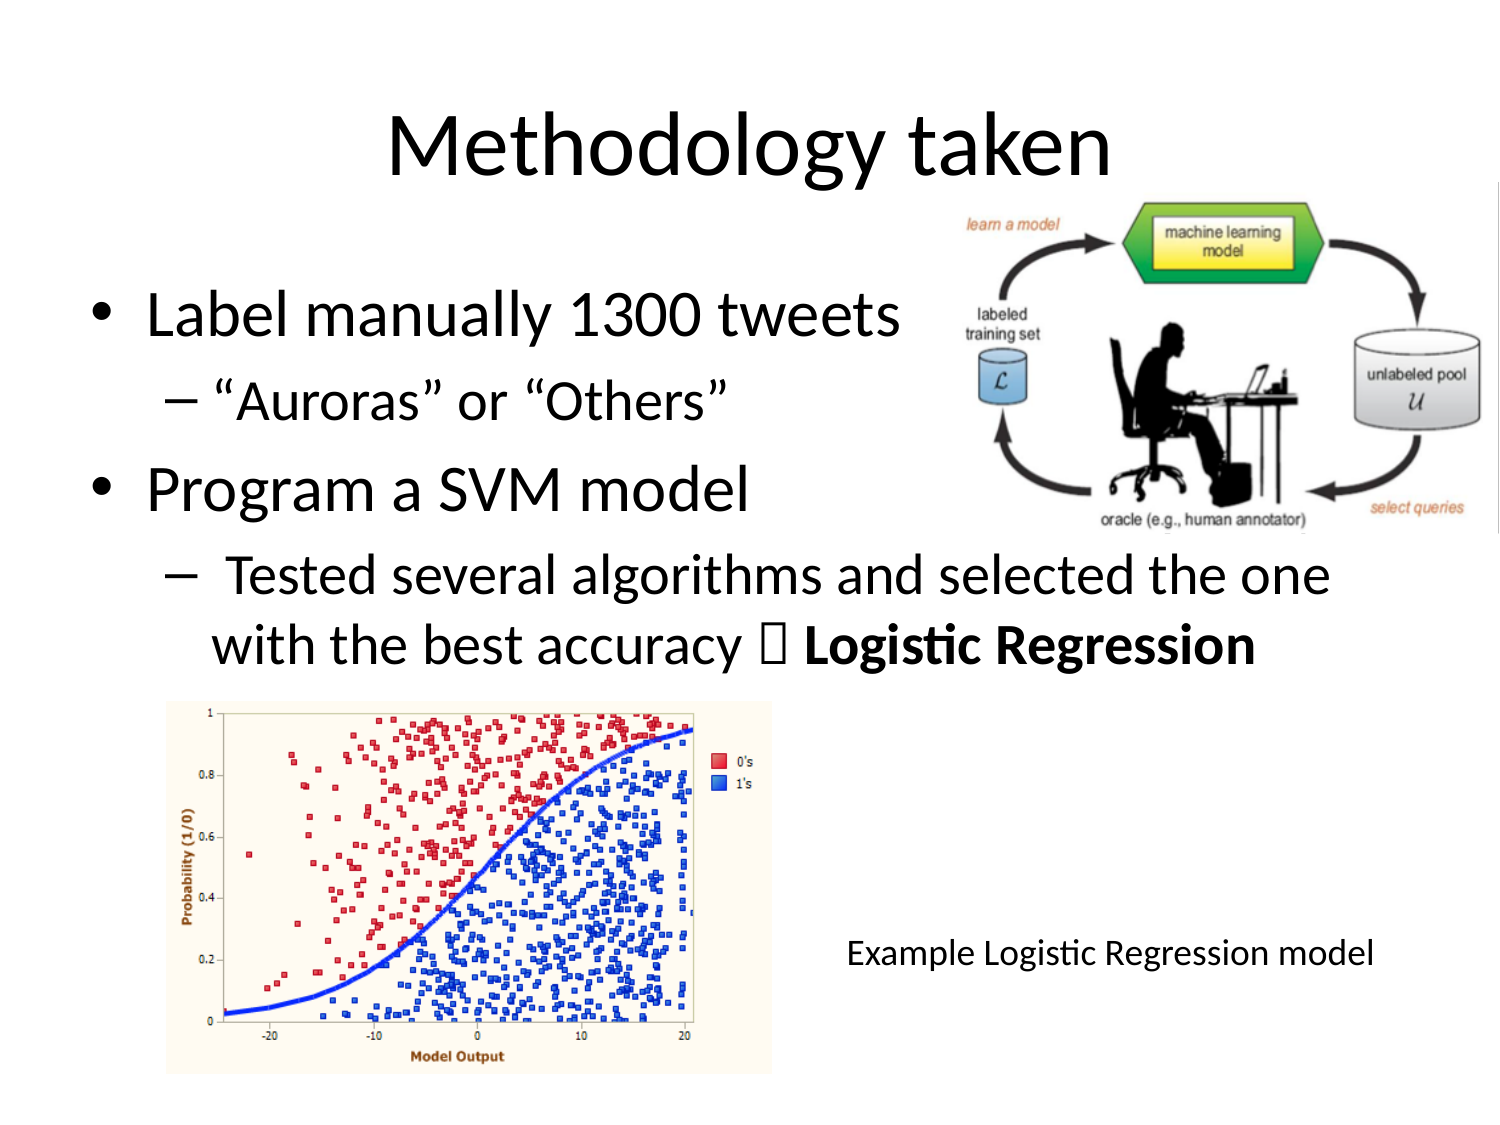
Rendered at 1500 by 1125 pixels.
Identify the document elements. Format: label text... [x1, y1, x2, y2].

list Label manually 1300 tweets “Auroras” or “Others” Program a SVM model Tested several algorithms and selected the one with the best accuracy  Logistic Regression [75, 262, 1425, 1005]
picture [166, 701, 772, 1074]
text_box Example Logistic Regression model [831, 920, 1391, 981]
picture [951, 182, 1500, 536]
title Methodology taken [75, 45, 1425, 233]
